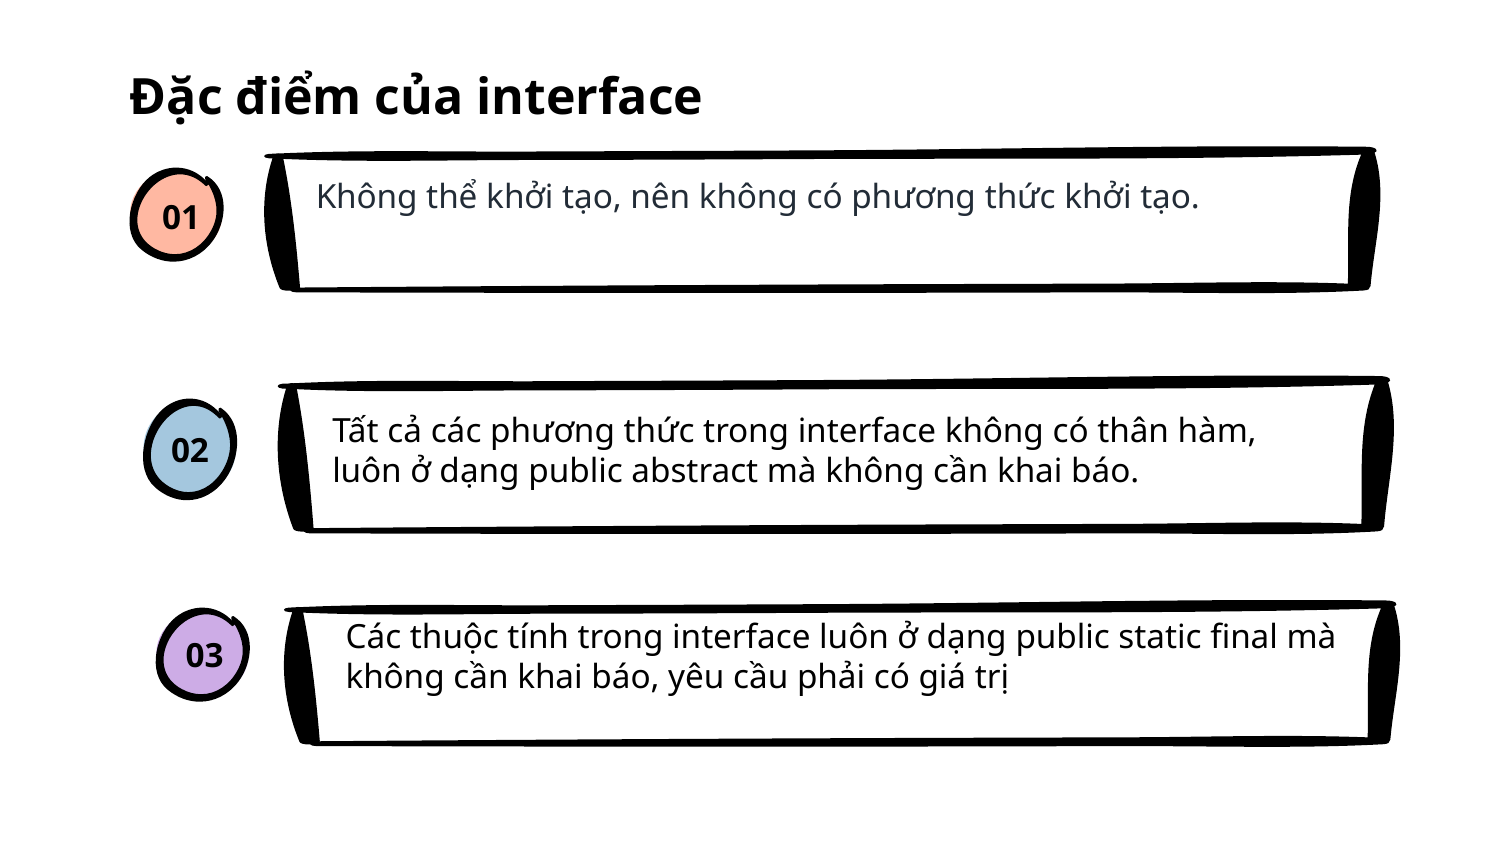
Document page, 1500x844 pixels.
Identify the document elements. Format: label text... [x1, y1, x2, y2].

text_box Đặc điểm của interface [115, 57, 948, 133]
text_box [143, 599, 1408, 748]
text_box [116, 146, 1389, 294]
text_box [130, 375, 1402, 535]
